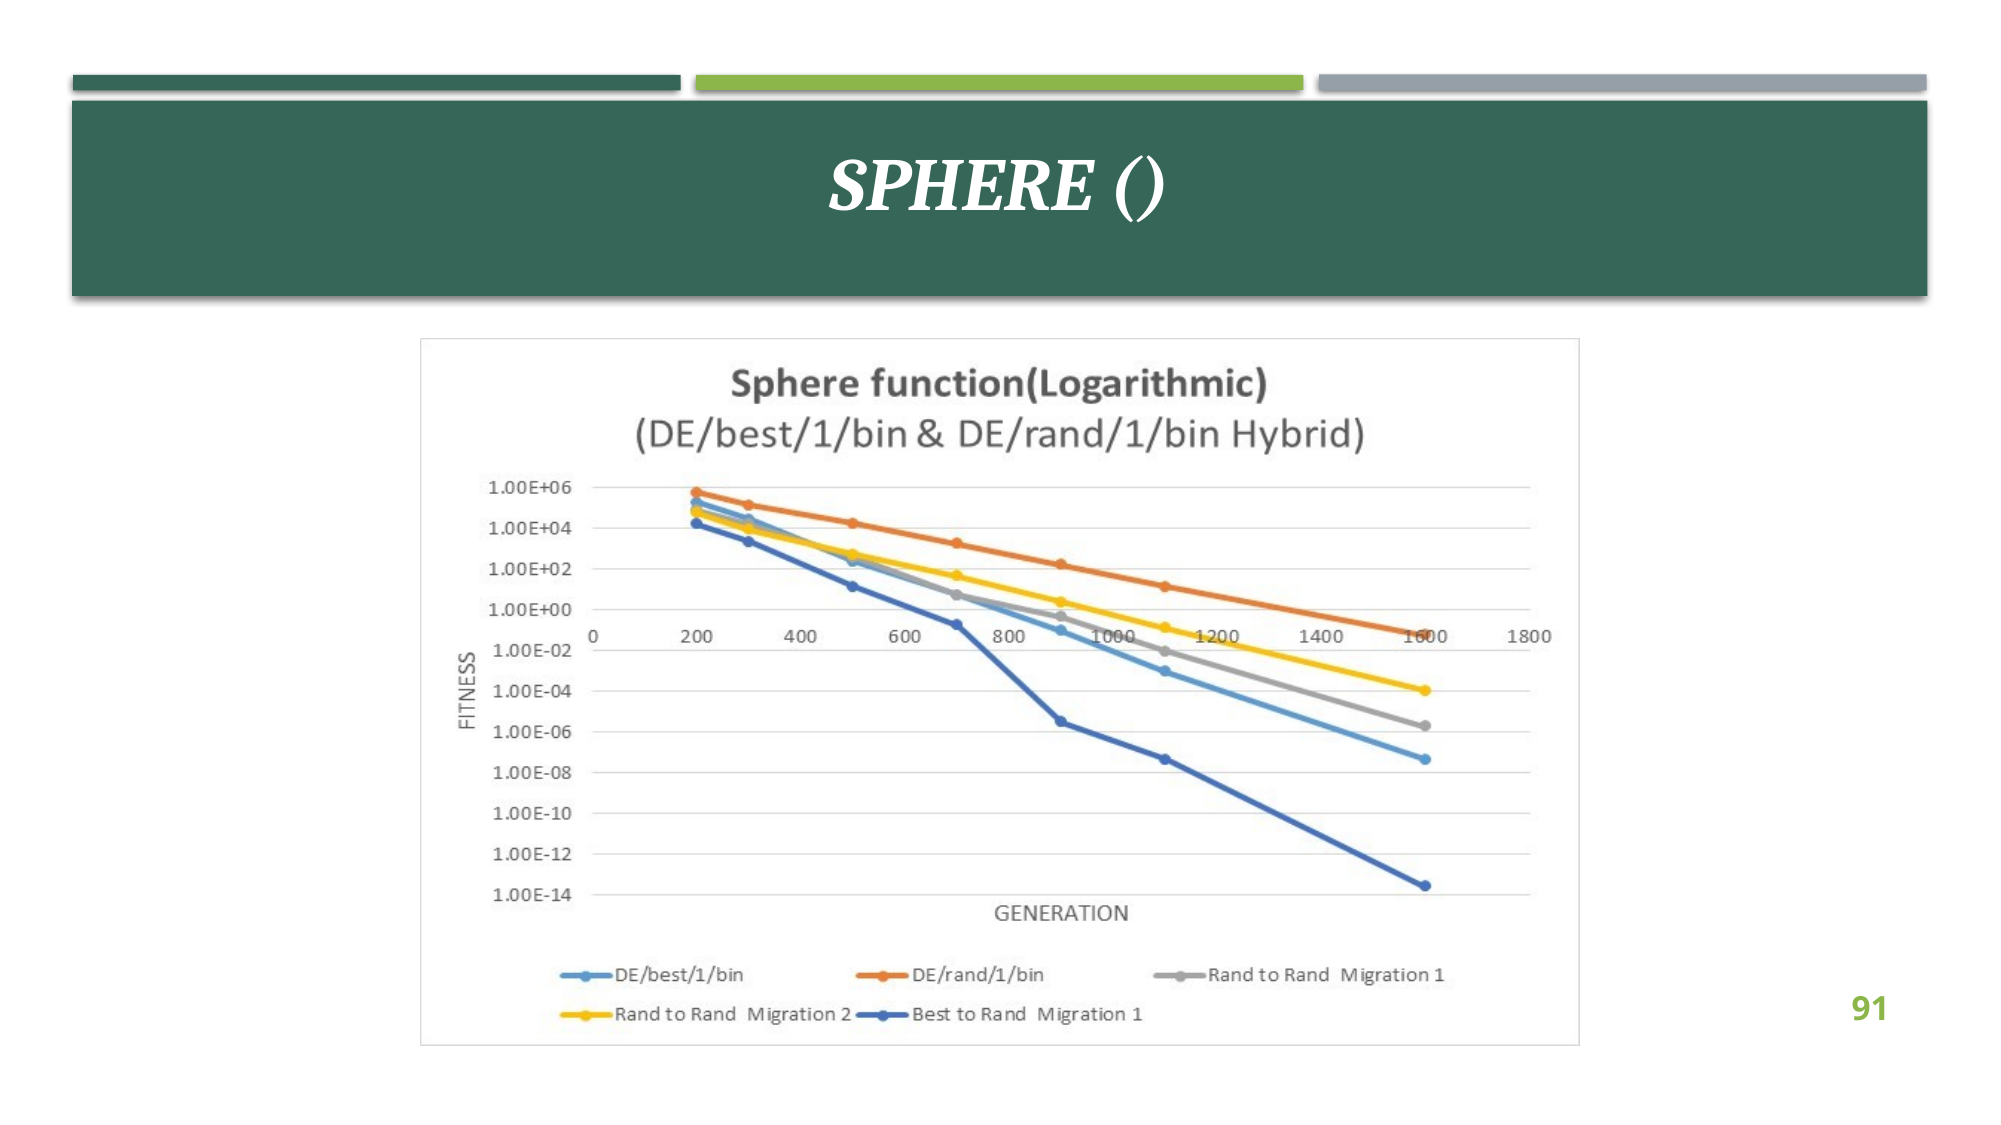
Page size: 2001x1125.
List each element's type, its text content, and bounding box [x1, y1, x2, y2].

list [420, 338, 1580, 1047]
slide_number 91 [1732, 977, 1905, 1037]
